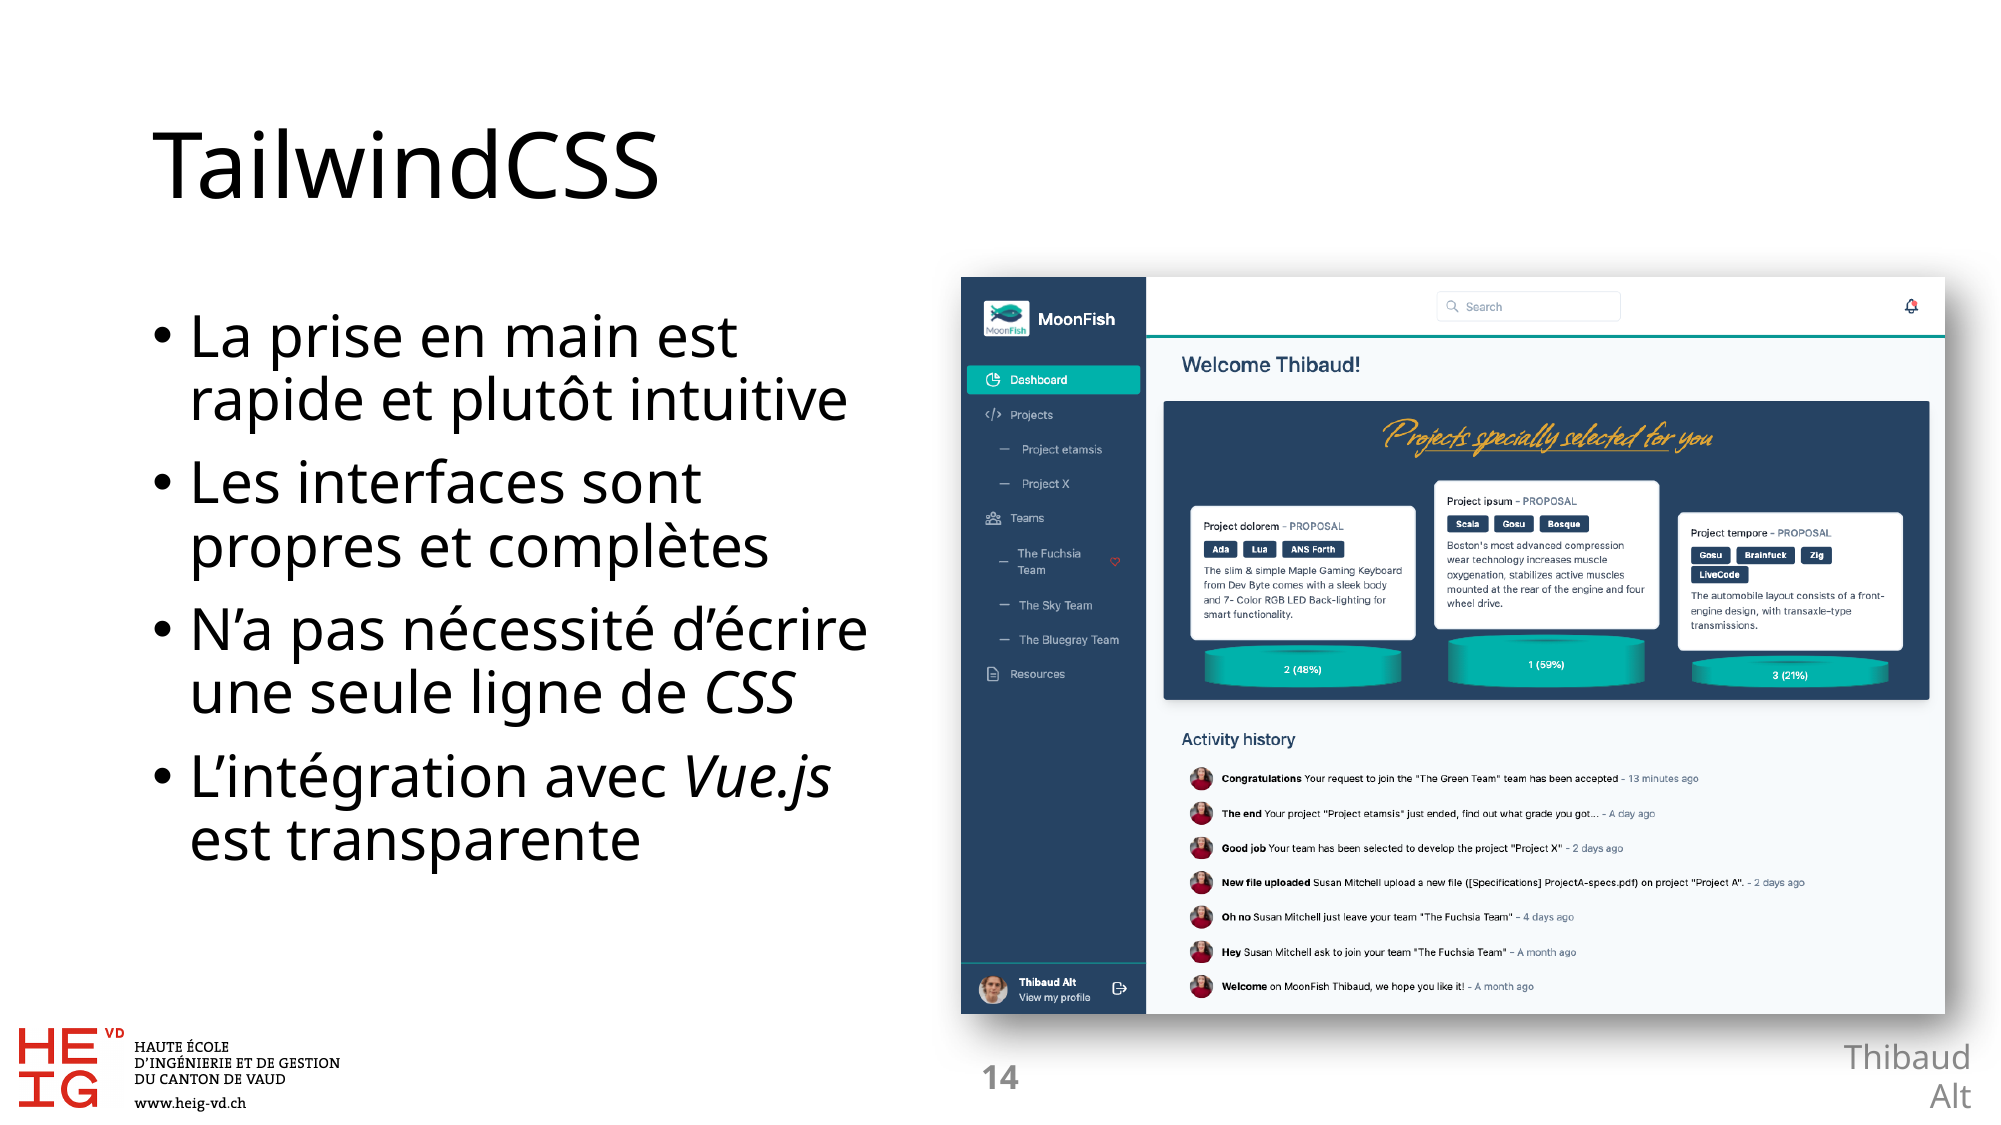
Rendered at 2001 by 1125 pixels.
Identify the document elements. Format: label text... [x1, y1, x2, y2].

picture [131, 1025, 351, 1118]
title TailwindCSS [137, 59, 1863, 278]
picture [961, 277, 1945, 1014]
picture [19, 1028, 124, 1108]
slide_number 13 [774, 1048, 1225, 1109]
list La prise en main est rapide et plutôt intuitive Les interfaces sont propres et complètes N’a pas nécessité d’écrire une seule ligne de CSS L’intégration avec Vue.js est transparente [137, 299, 943, 1014]
